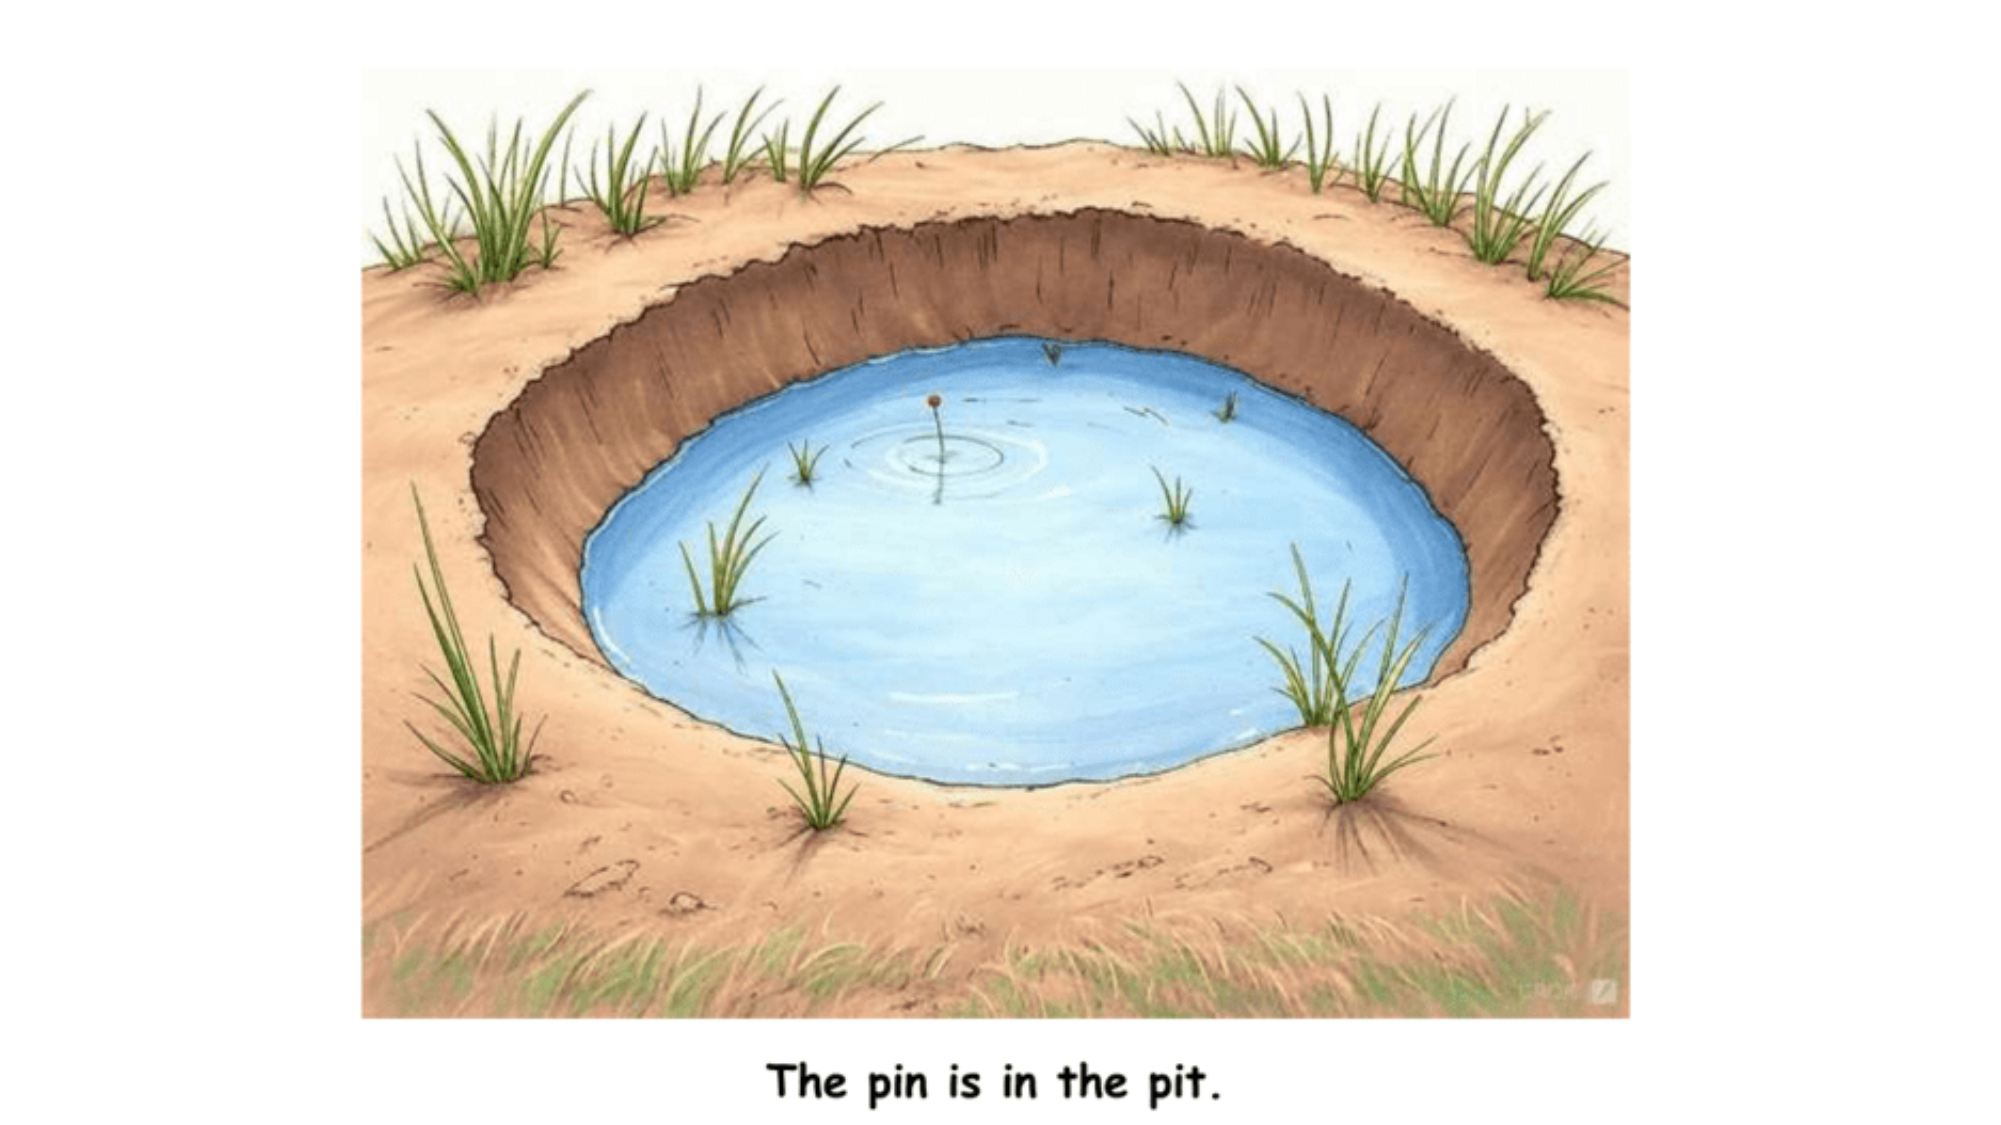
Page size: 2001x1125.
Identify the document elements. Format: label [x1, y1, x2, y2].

picture [306, 1, 1693, 1124]
